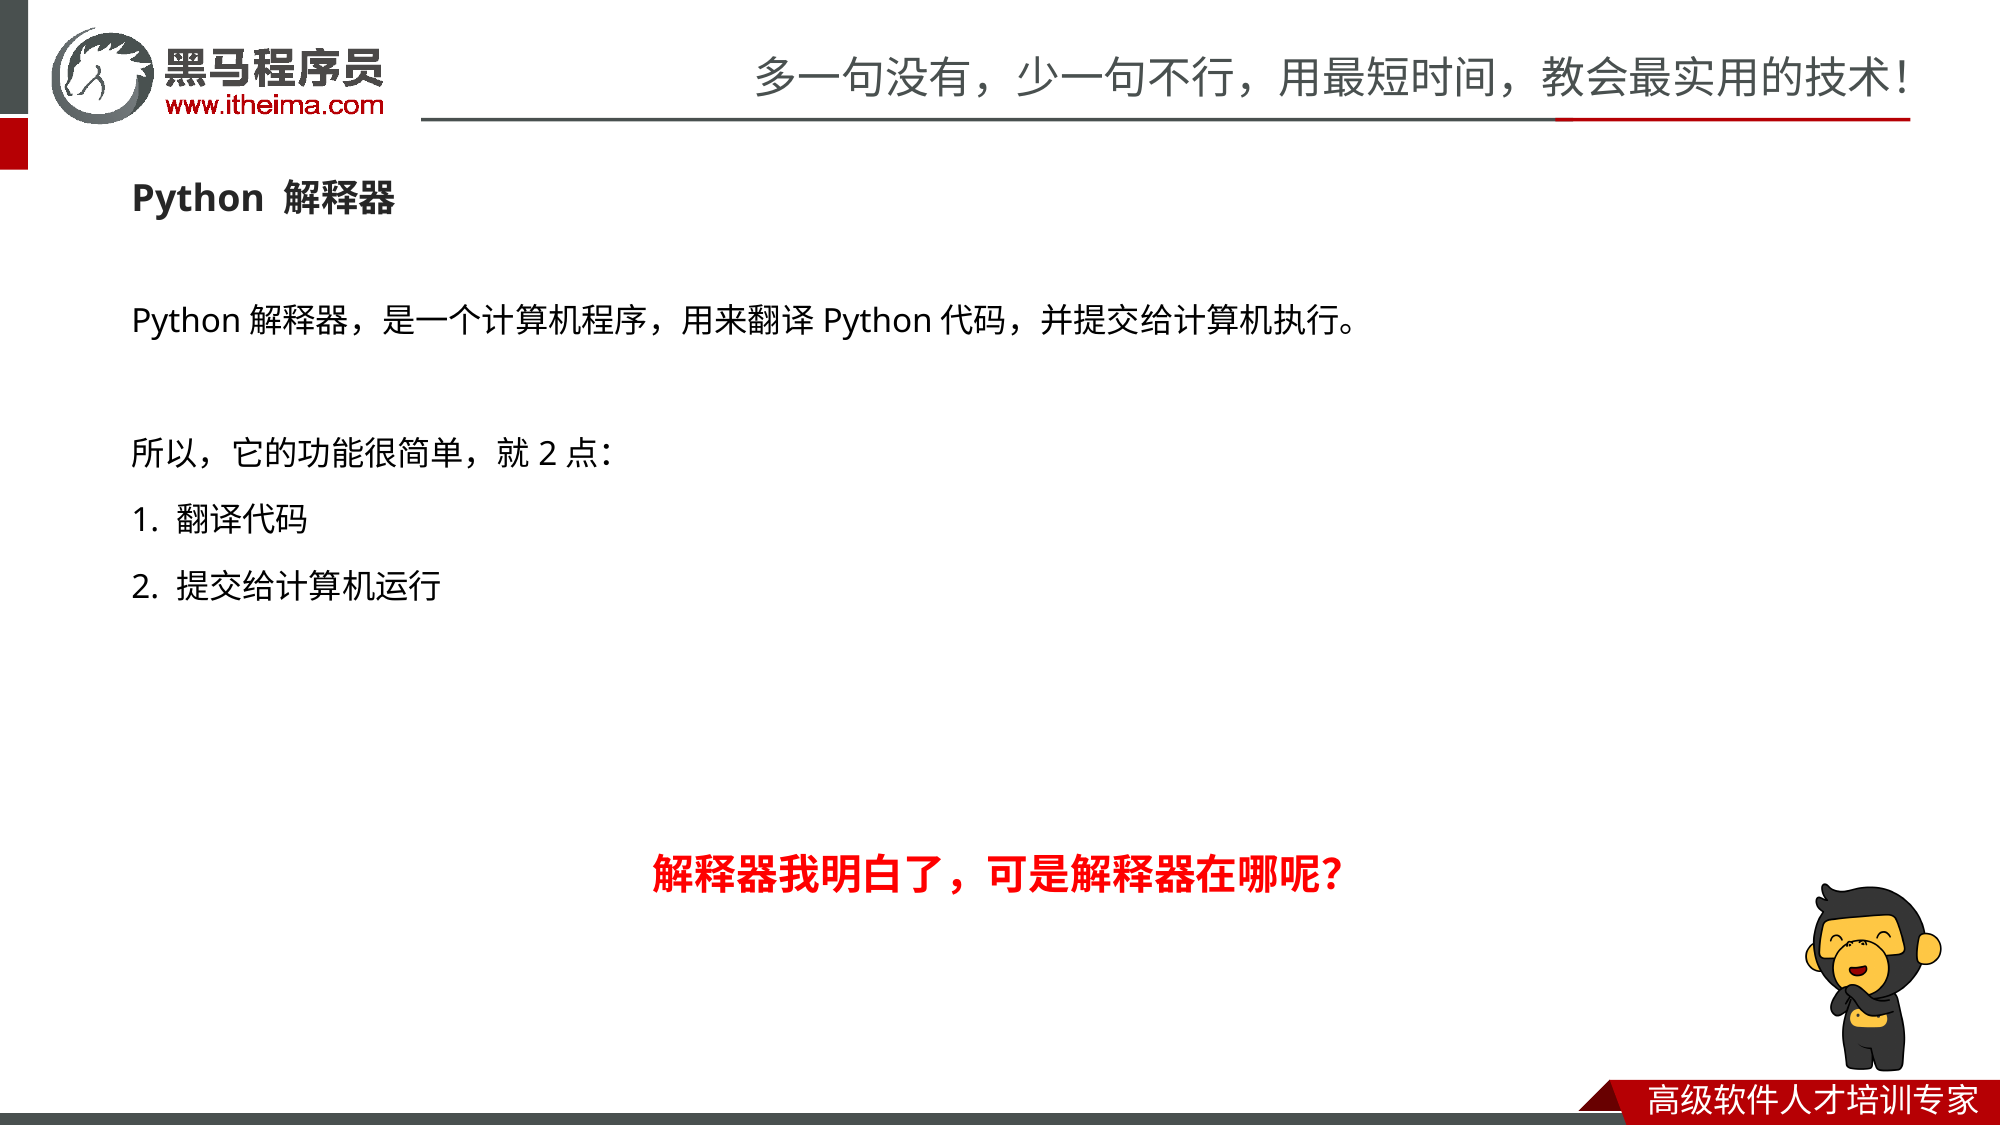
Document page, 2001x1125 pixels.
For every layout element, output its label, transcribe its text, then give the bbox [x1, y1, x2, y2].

list Python解释器，是一个计算机程序，用来翻译Python代码，并提交给计算机执行。 所以，它的功能很简单，就2点： 1. 翻译代码 2. 提交给计算机运行 [116, 271, 1872, 964]
text_box 解释器我明白了，可是解释器在哪呢？ [638, 840, 1350, 905]
picture [50, 26, 384, 125]
picture [1764, 871, 1971, 1077]
list Python 解释器 [116, 154, 1872, 239]
